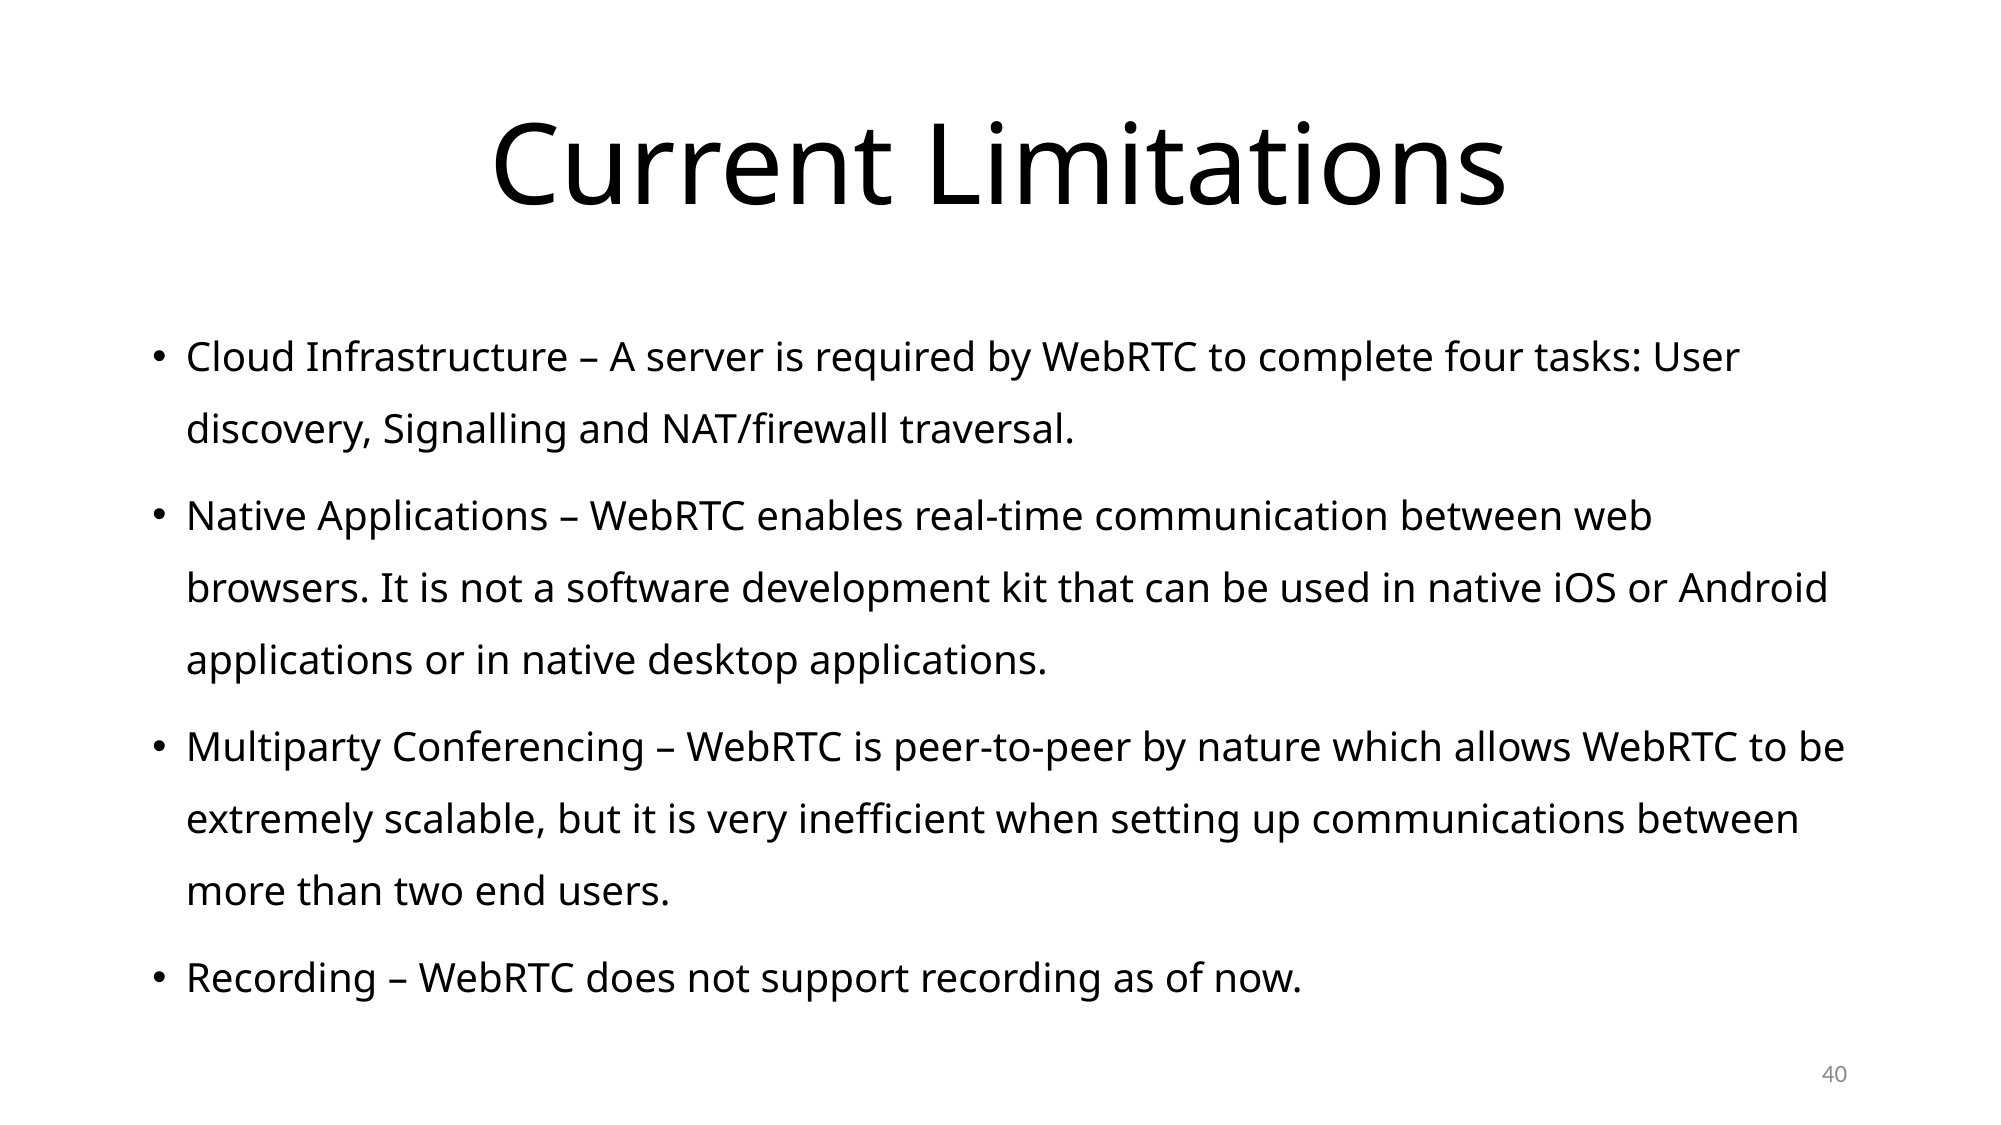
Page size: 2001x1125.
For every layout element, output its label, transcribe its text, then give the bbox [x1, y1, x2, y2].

list Cloud Infrastructure – A server is required by WebRTC to complete four tasks: User discovery, Signalling and NAT/firewall traversal. Native Applications – WebRTC enables real-time communication between web browsers. It is not a software development kit that can be used in native iOS or Android applications or in native desktop applications. Multiparty Conferencing – WebRTC is peer-to-peer by nature which allows WebRTC to be extremely scalable, but it is very inefficient when setting up communications between more than two end users. Recording – WebRTC does not support recording as of now. [137, 299, 1863, 1014]
slide_number 40 [1412, 1042, 1863, 1103]
title Current Limitations [137, 59, 1863, 278]
